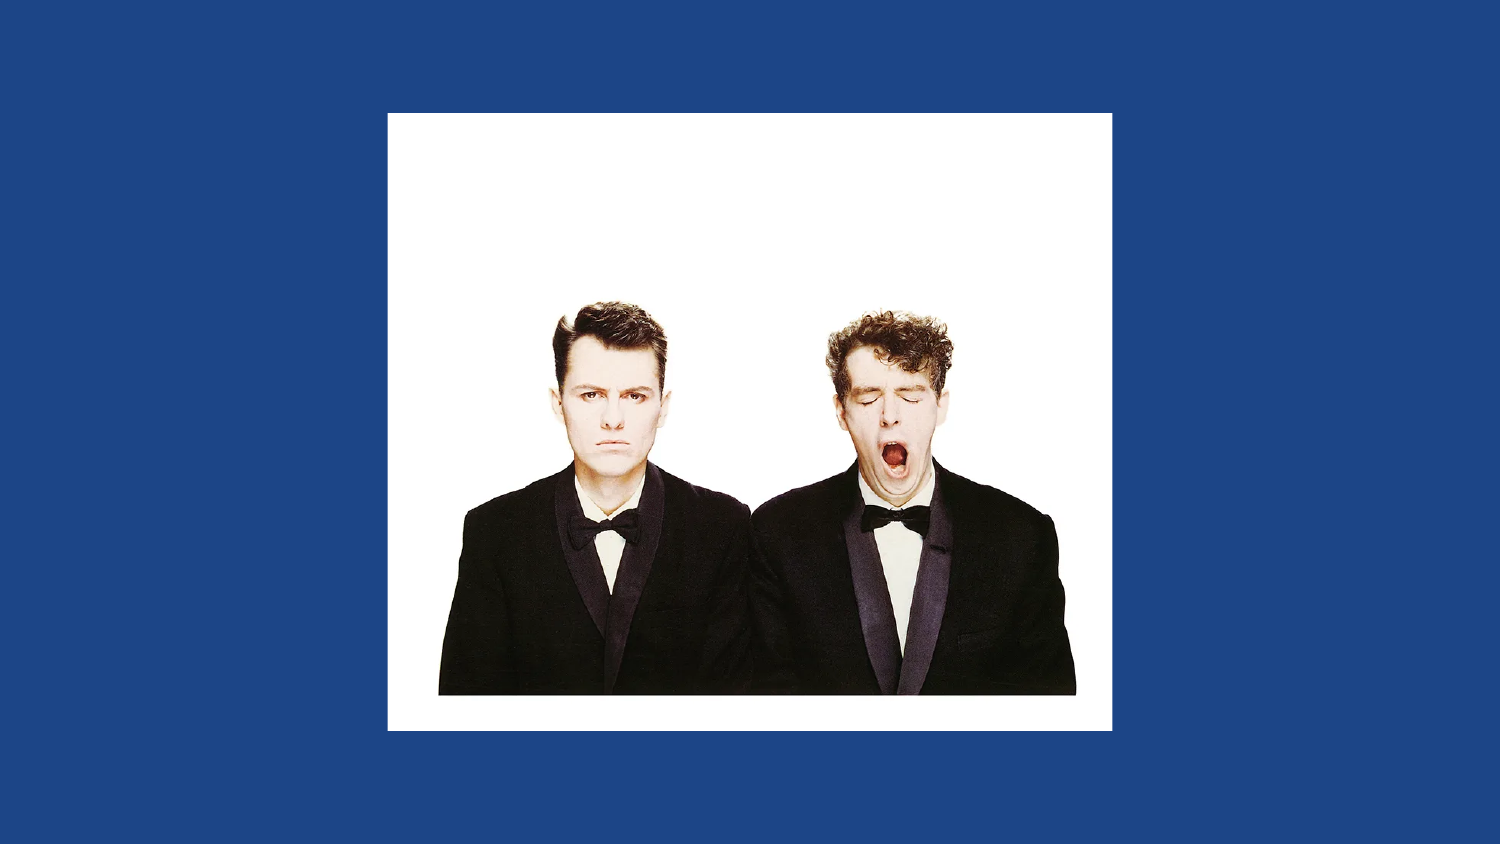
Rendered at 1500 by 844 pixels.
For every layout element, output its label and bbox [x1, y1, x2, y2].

picture [387, 113, 1113, 731]
